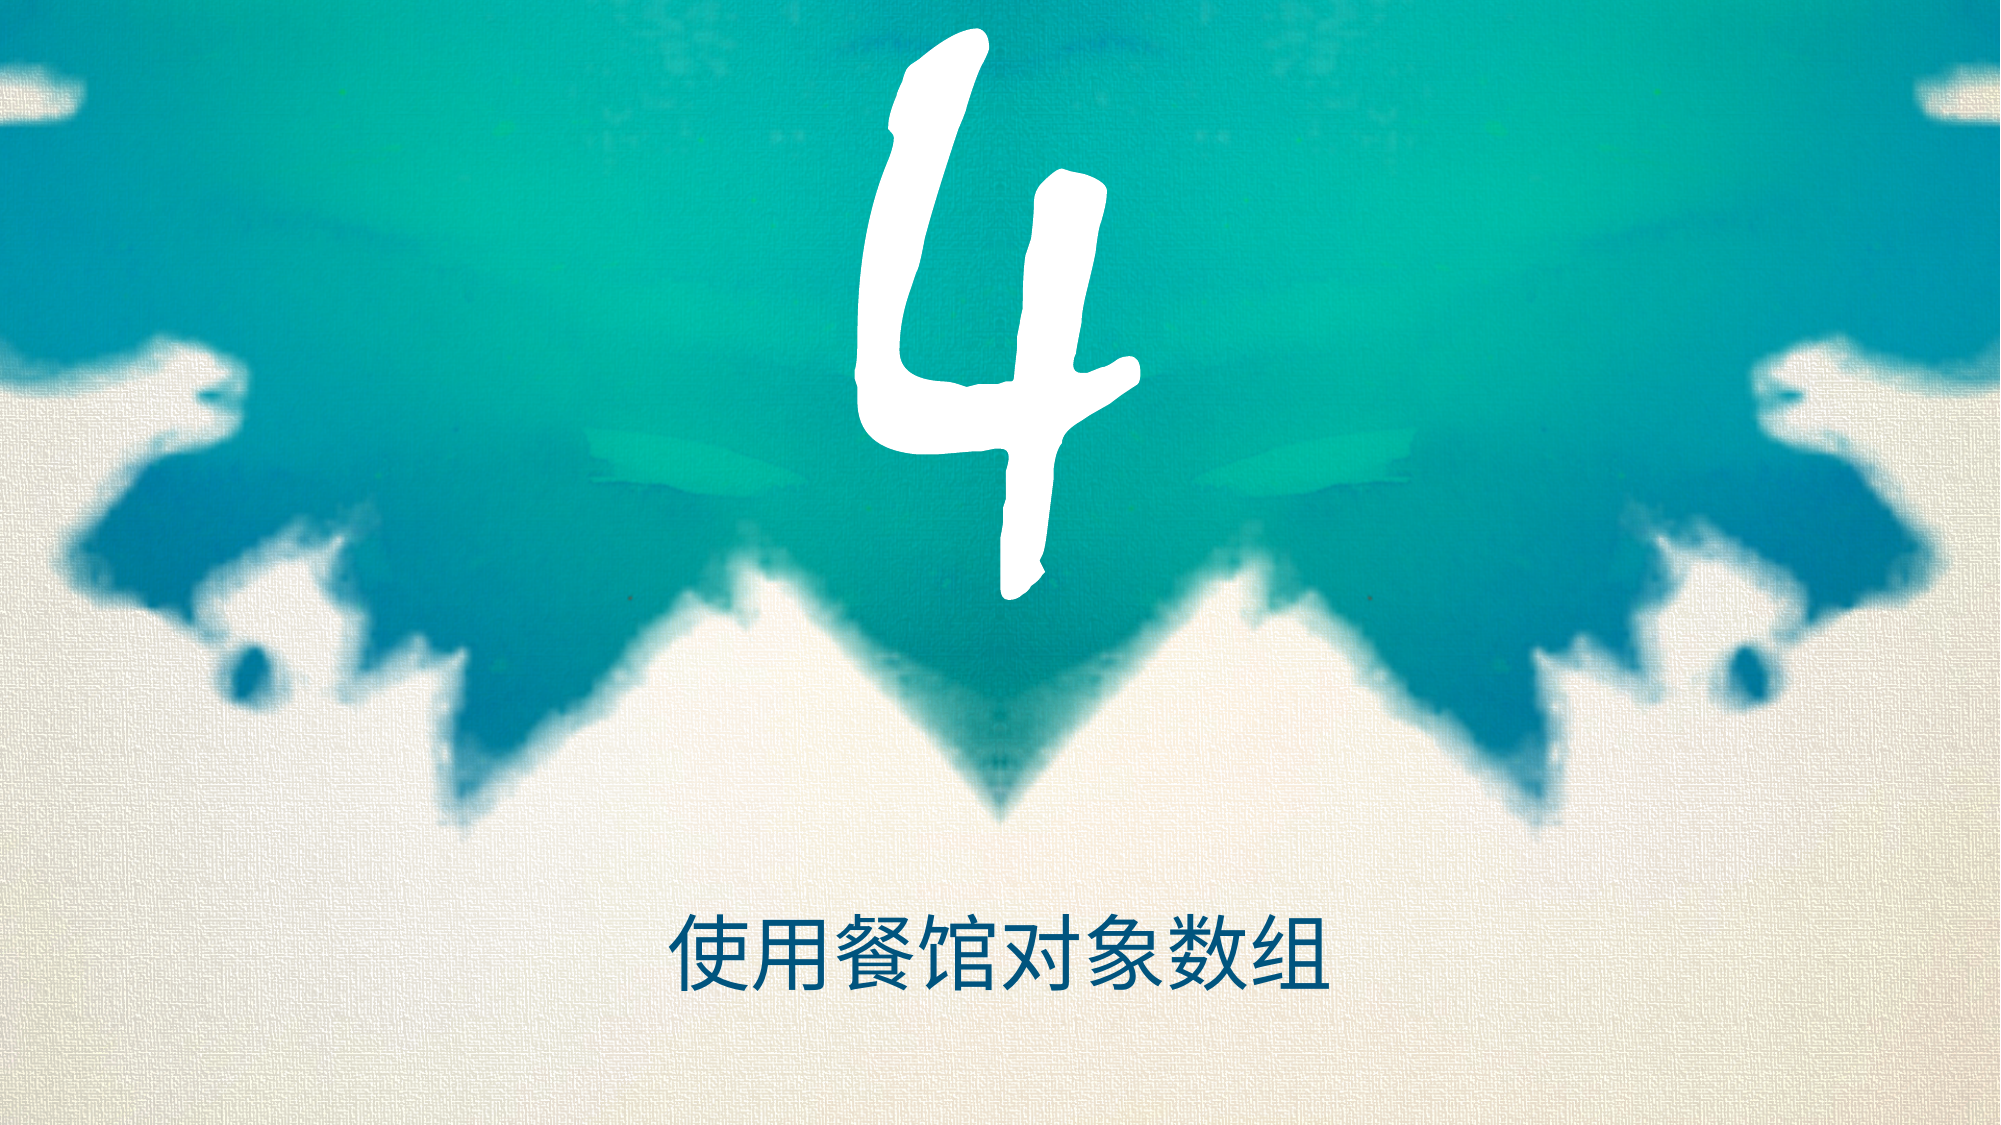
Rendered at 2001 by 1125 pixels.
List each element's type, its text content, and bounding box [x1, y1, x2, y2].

picture [0, 0, 2000, 1125]
text_box 使用餐馆对象数组 [358, 924, 1642, 1009]
